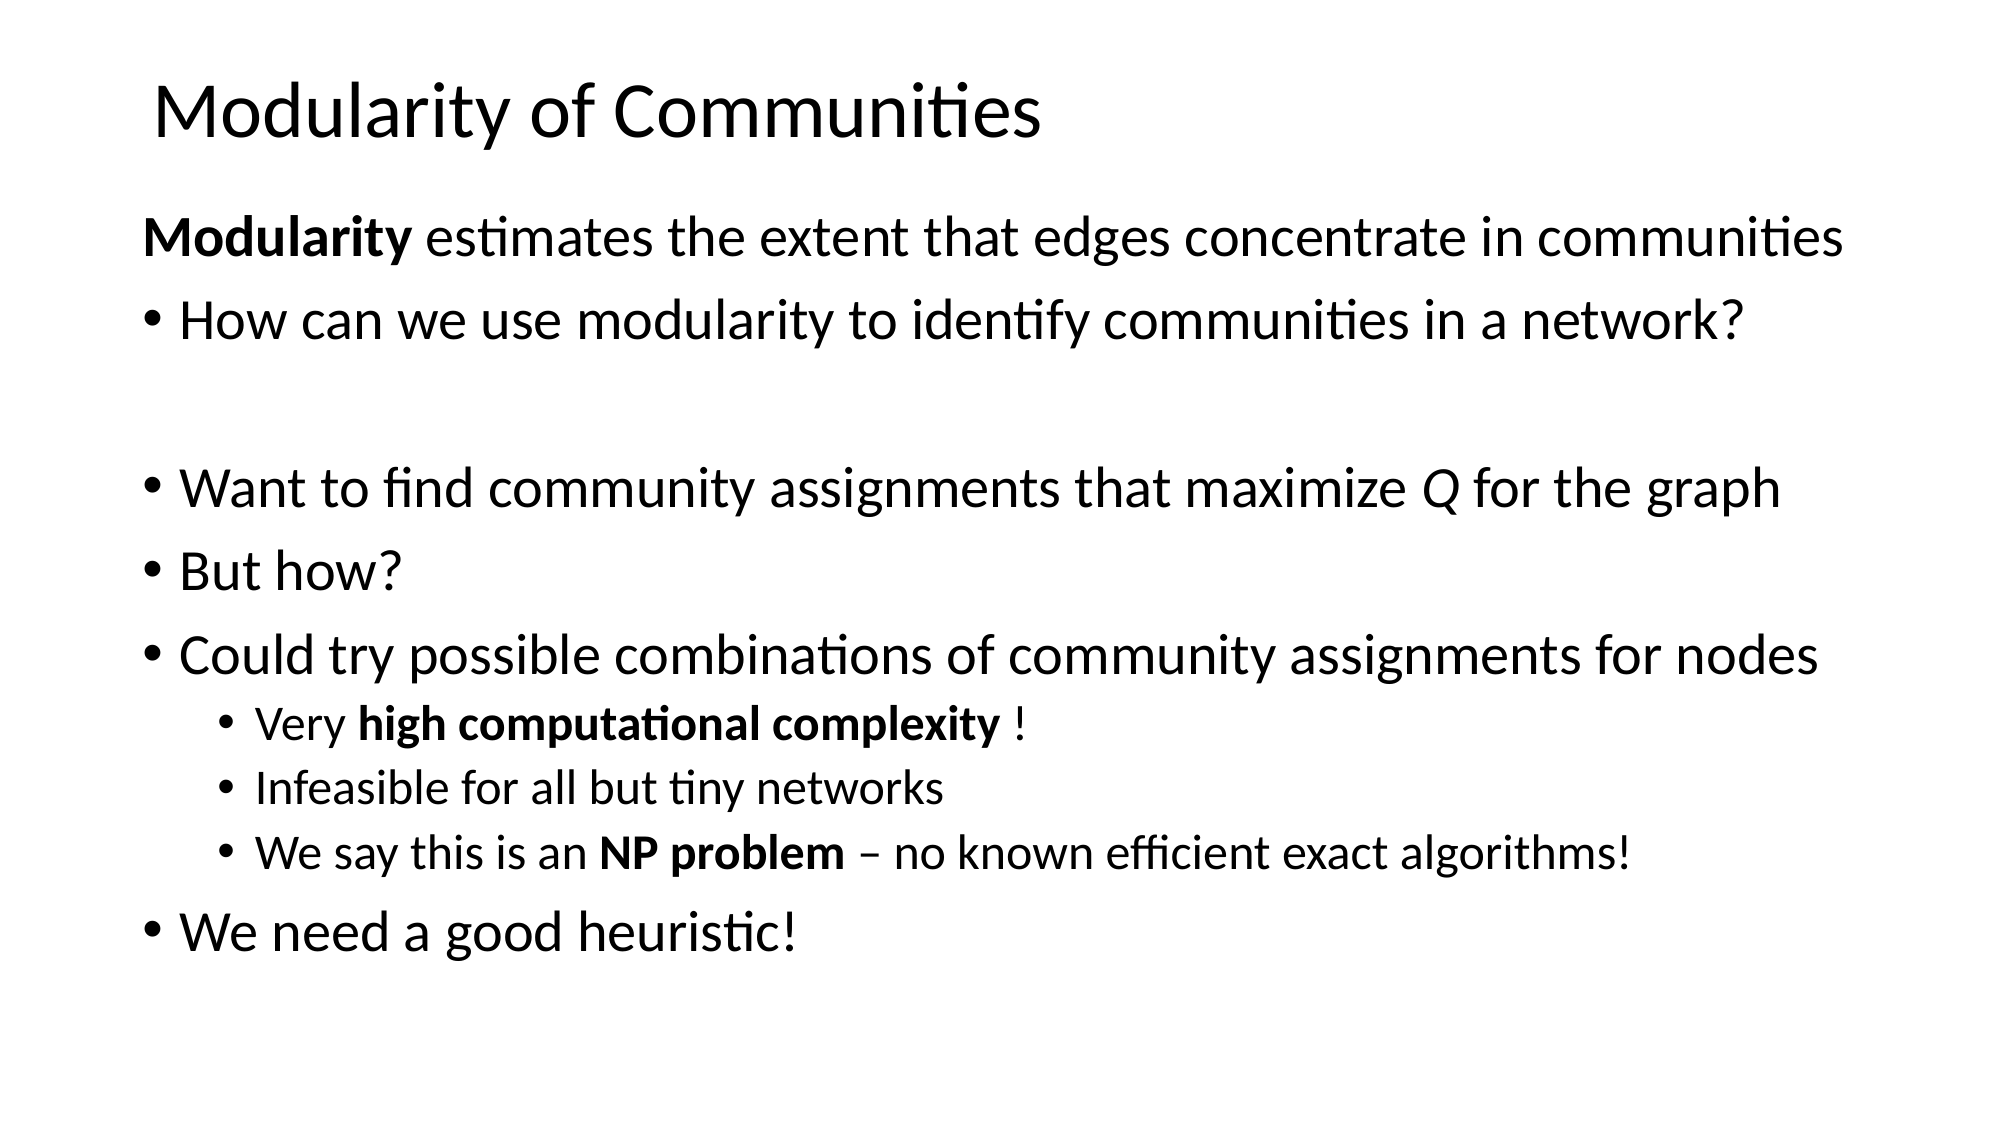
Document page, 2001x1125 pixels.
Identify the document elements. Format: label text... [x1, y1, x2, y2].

title Modularity of Communities [137, 60, 1863, 163]
